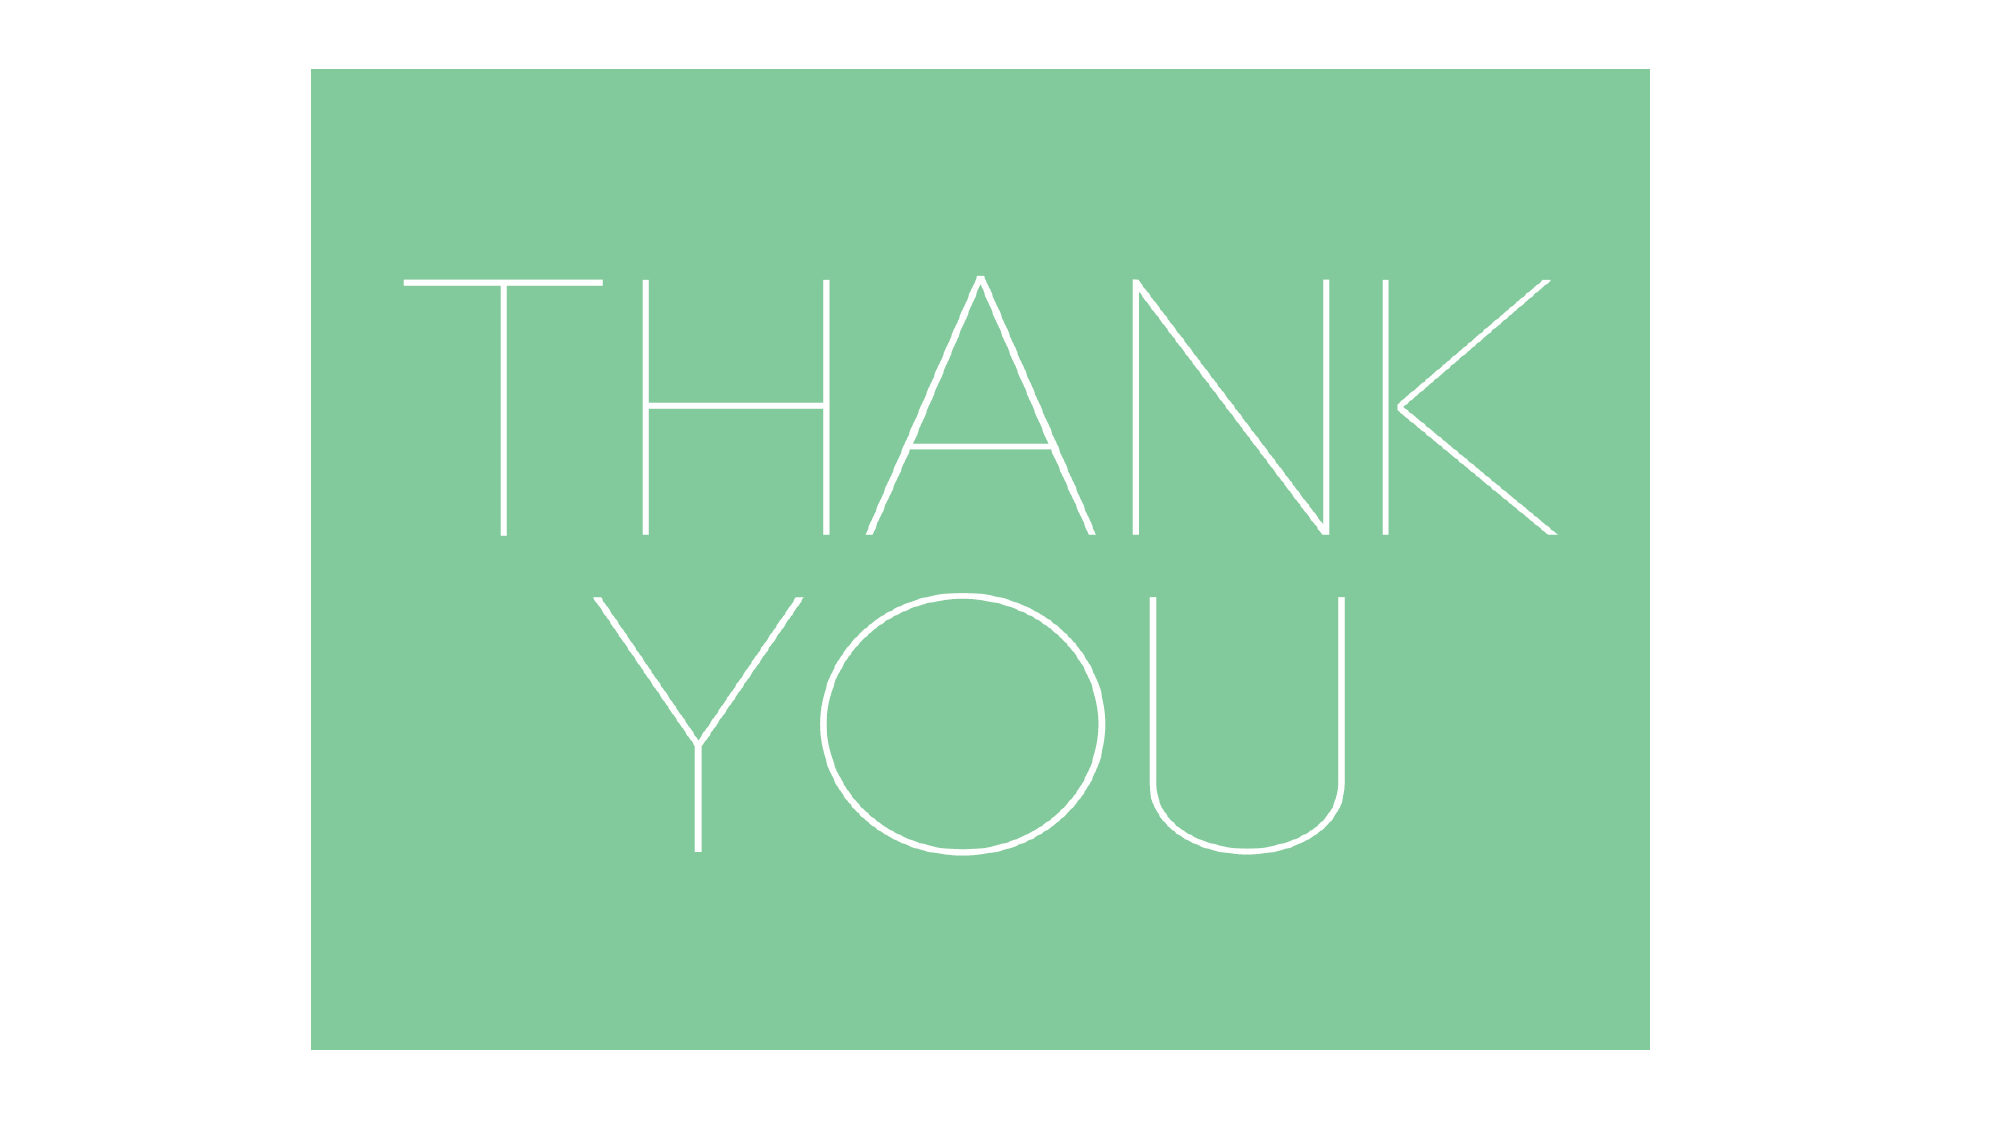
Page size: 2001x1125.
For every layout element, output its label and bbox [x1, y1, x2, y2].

picture [311, 69, 1650, 1050]
